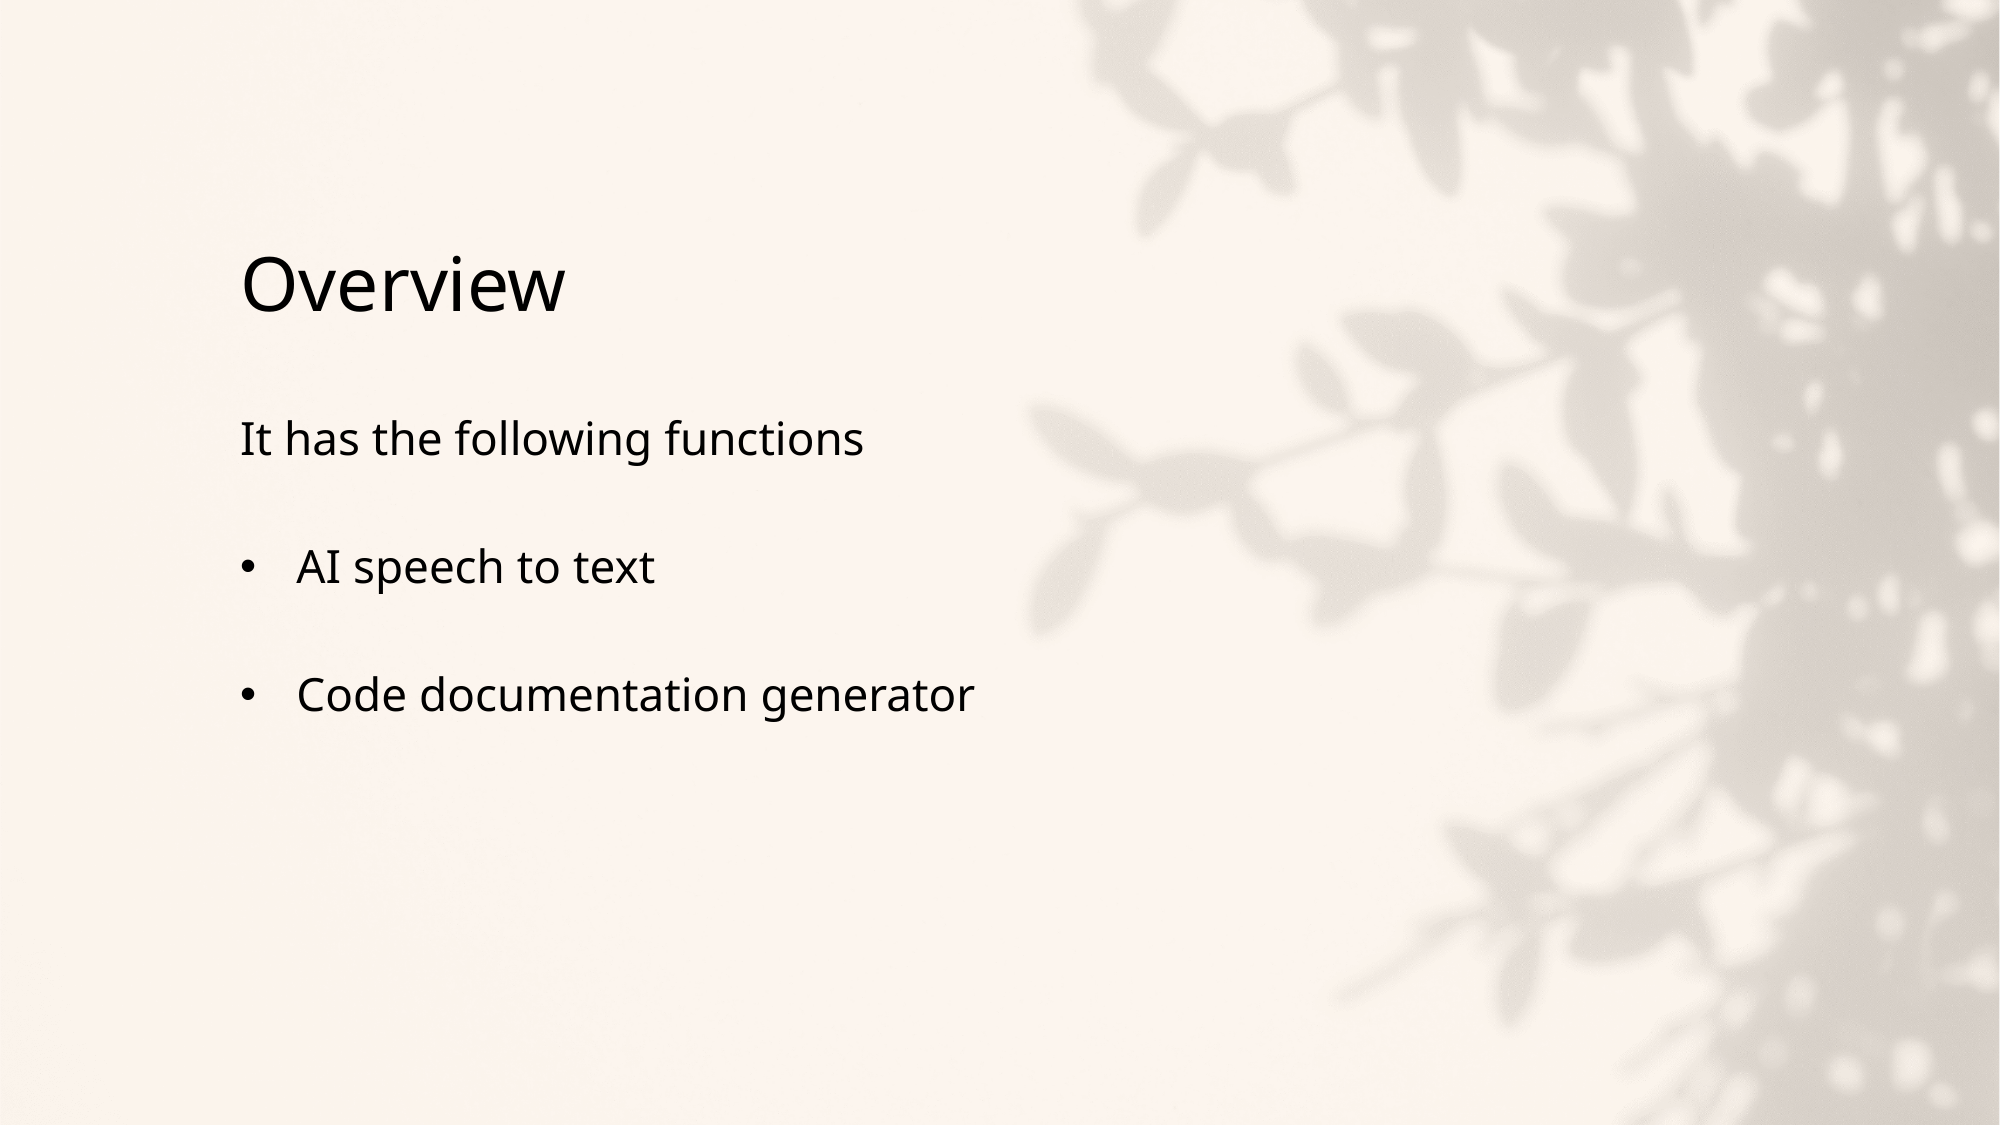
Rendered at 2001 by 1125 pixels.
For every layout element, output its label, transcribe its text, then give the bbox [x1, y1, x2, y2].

title Overview [225, 239, 751, 374]
picture [0, 0, 2000, 1125]
list It has the following functions AI speech to text Code documentation generator [225, 374, 1044, 1125]
